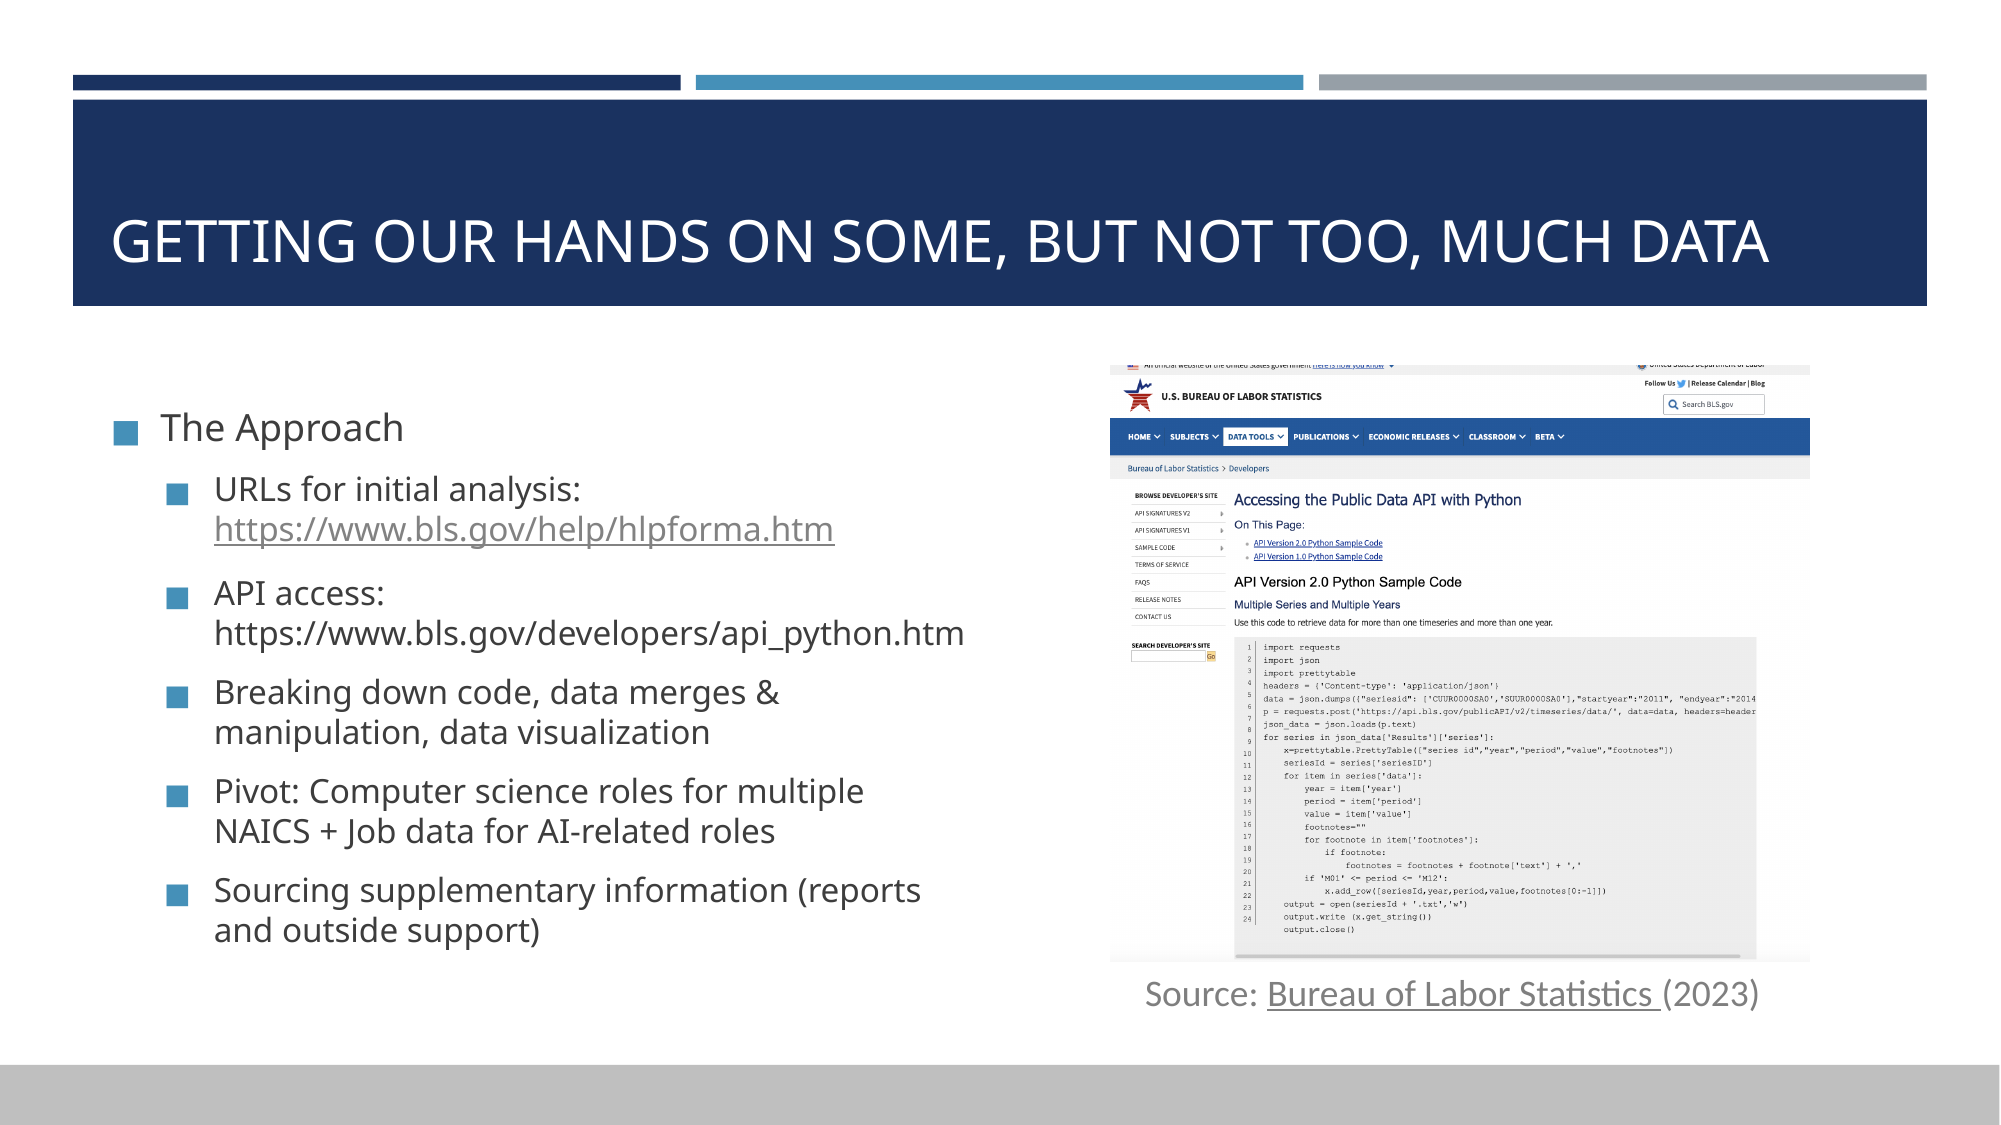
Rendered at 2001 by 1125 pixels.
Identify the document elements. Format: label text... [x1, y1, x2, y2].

list The Approach URLs for initial analysis: https://www.bls.gov/help/hlpforma.htm API access: https://www.bls.gov/developers/api_python.htm Breaking down code, data merges & manipulation, data visualization Pivot: Computer science roles for multiple NAICS + Job data for AI-related roles Sourcing supplementary information (reports and outside support) [95, 365, 985, 988]
text_box Source: Bureau of Labor Statistics (2023) [1130, 971, 1790, 1022]
title GETTING OUR HANDS ON SOME, BUT NOT TOO, MUCH DATA [95, 119, 1905, 282]
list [1110, 365, 1810, 962]
